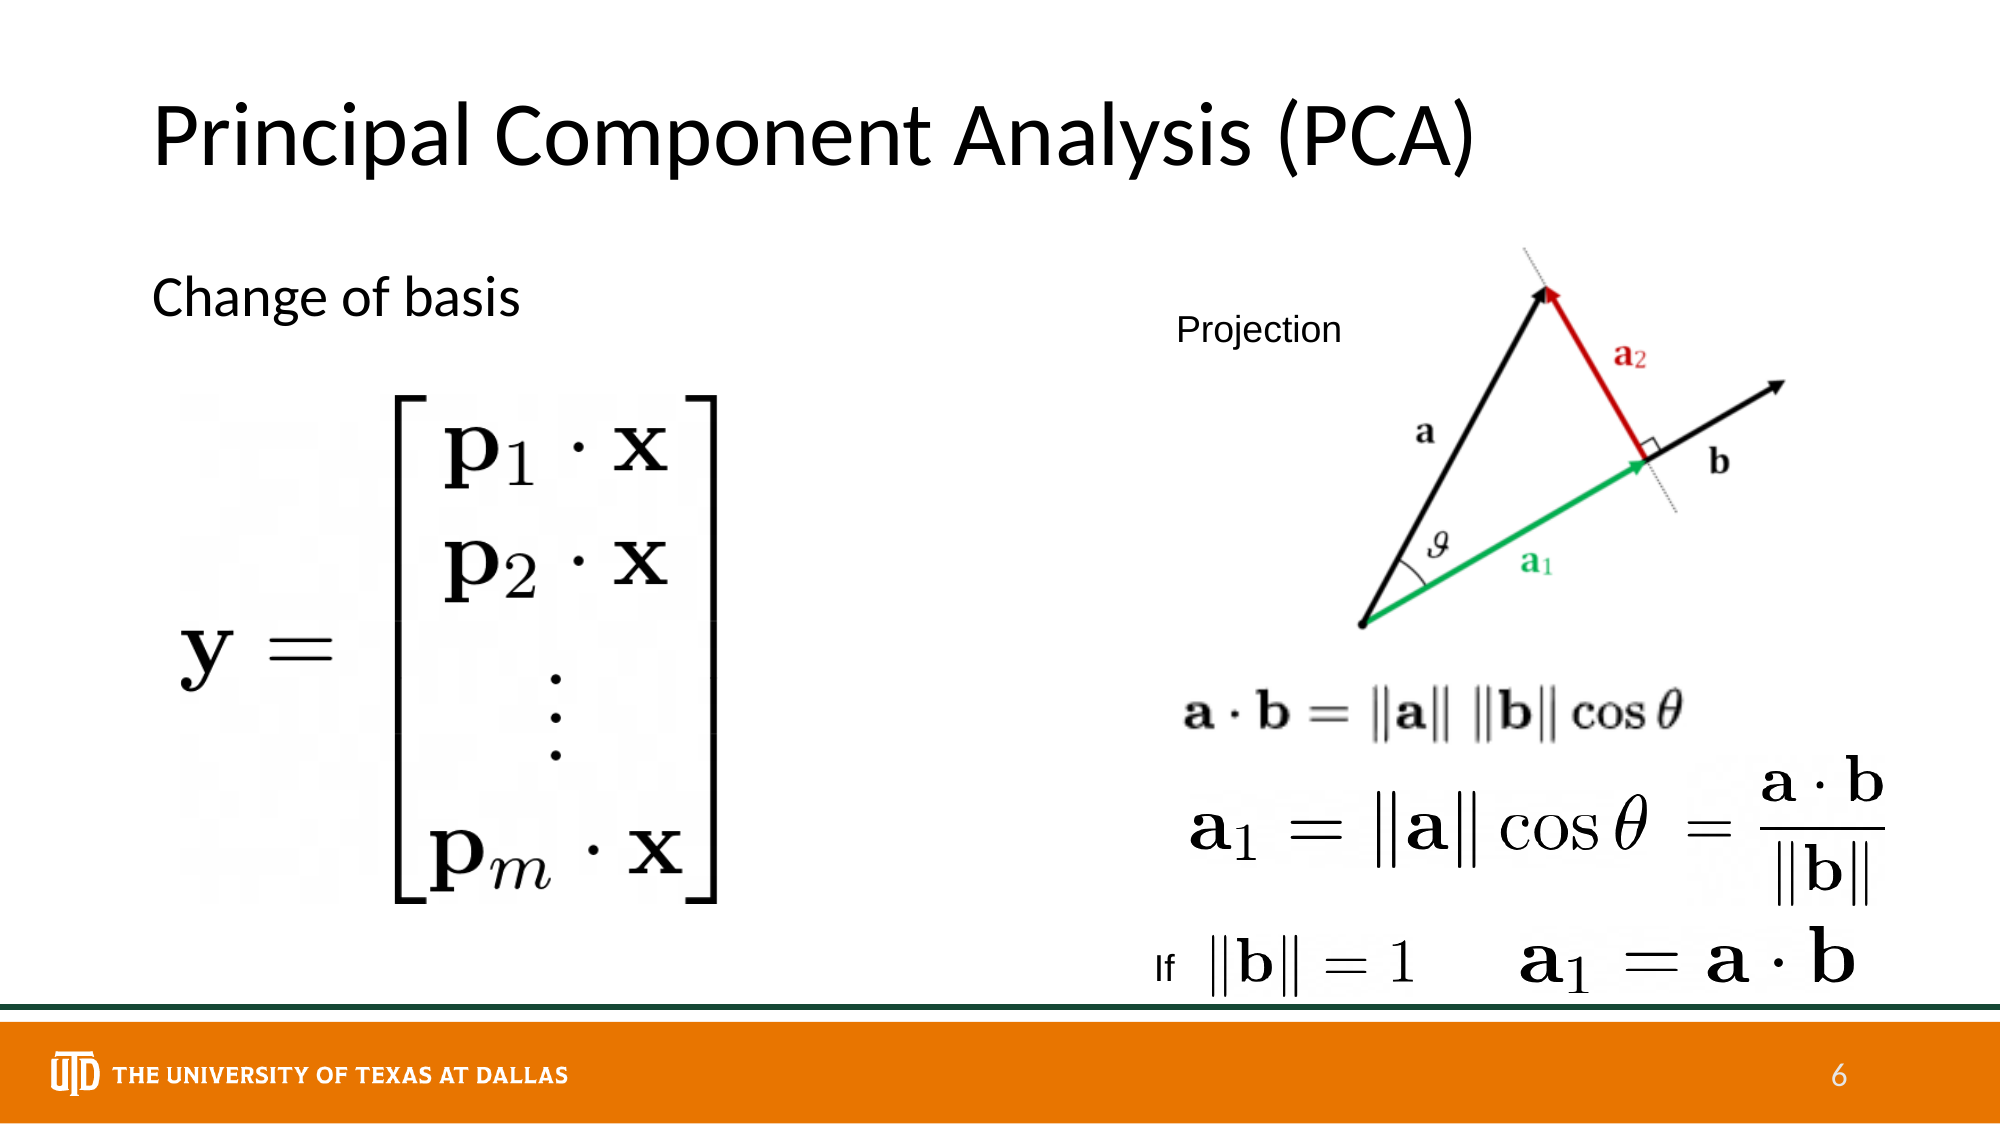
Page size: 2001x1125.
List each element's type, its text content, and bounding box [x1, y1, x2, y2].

picture [24, 1021, 588, 1121]
text_box If [1139, 937, 1190, 997]
list Change of basis [137, 259, 1863, 975]
picture [1164, 673, 1688, 754]
picture [1190, 790, 1647, 868]
picture [1520, 926, 1854, 993]
text_box Projection [1086, 297, 1338, 358]
picture [1338, 226, 1808, 649]
picture [1686, 755, 1885, 906]
picture [1211, 934, 1413, 997]
slide_number 6 [1766, 1052, 1863, 1093]
title Principal Component Analysis (PCA) [137, 40, 1863, 231]
picture [180, 394, 718, 904]
